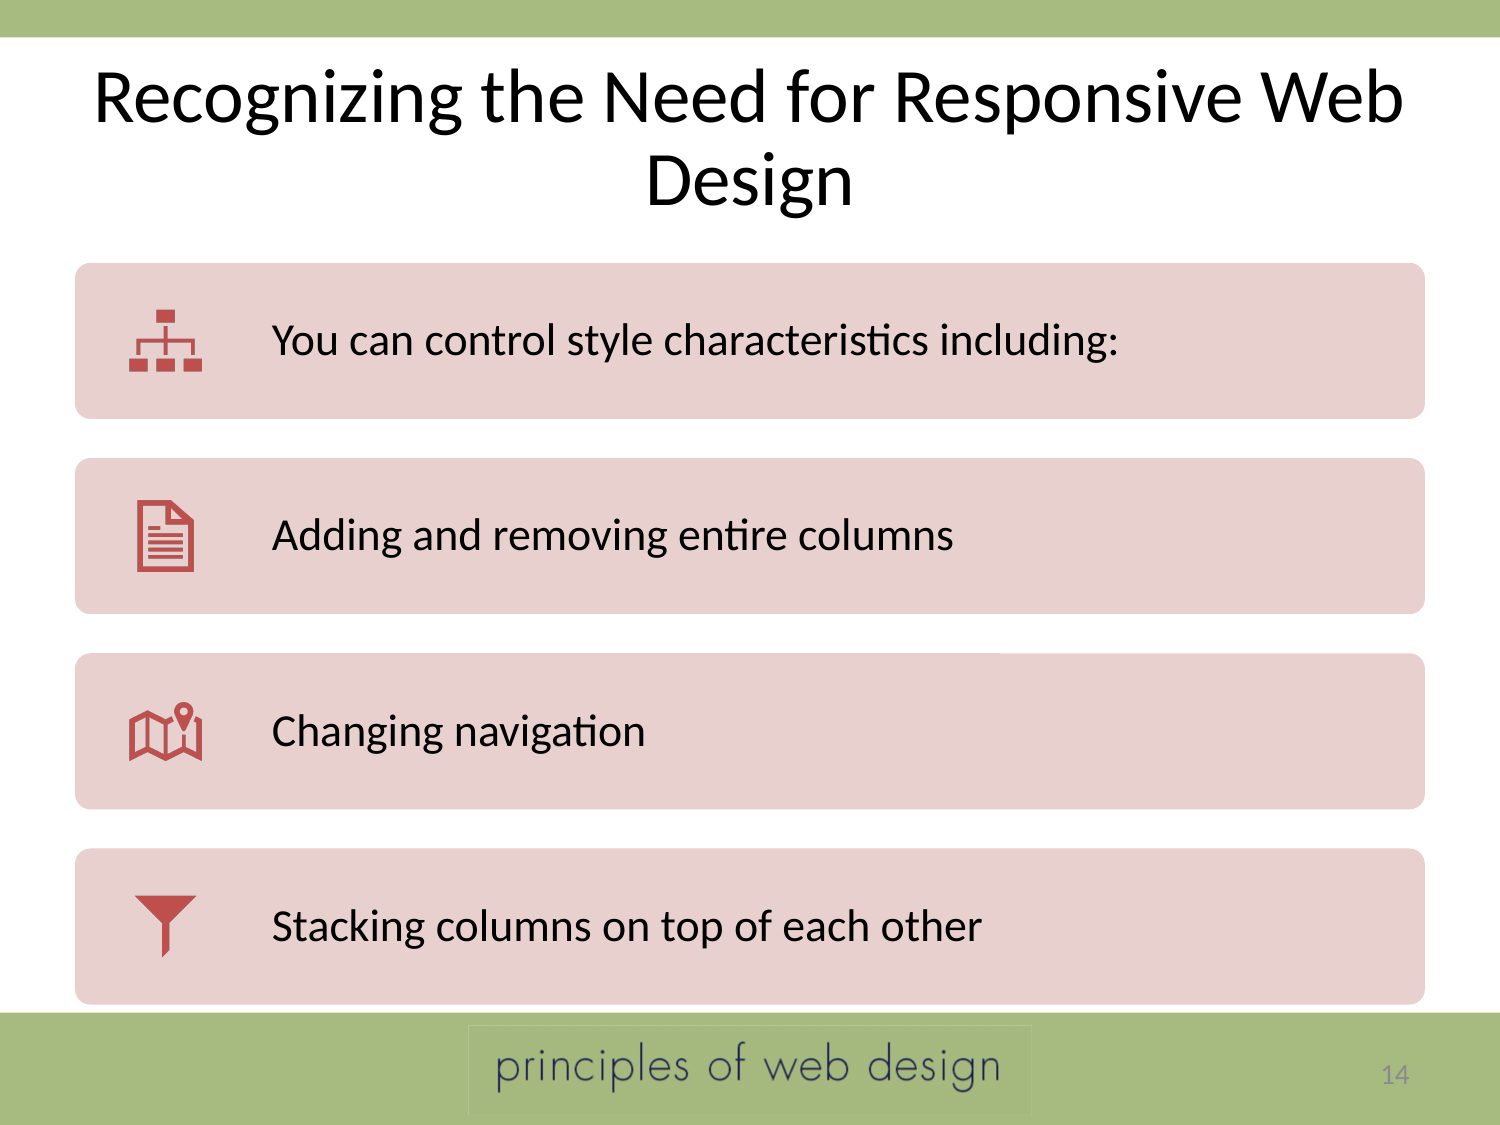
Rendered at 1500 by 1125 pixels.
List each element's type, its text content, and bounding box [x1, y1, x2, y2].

slide_number 14 [1074, 1042, 1425, 1103]
picture [469, 1026, 1031, 1115]
title Recognizing the Need for Responsive Web Design [75, 45, 1425, 233]
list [74, 262, 1426, 1006]
